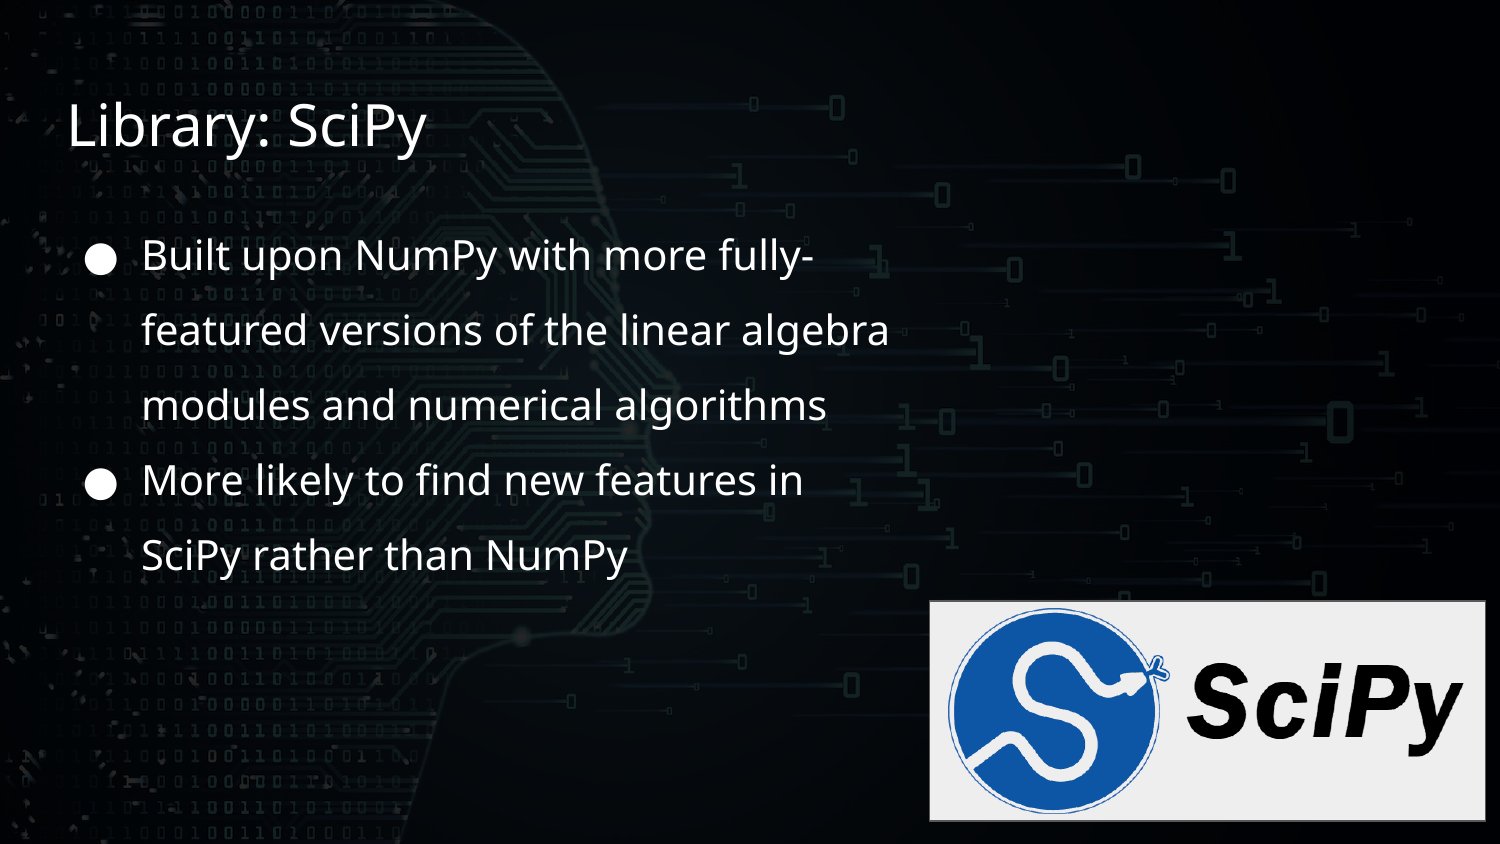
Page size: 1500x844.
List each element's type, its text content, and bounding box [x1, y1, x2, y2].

picture [0, 0, 1500, 844]
list Built upon NumPy with more fully-featured versions of the linear algebra modules and numerical algorithms More likely to find new features in SciPy rather than NumPy [51, 189, 930, 750]
title Library: SciPy [51, 72, 1449, 167]
text_box [929, 601, 1486, 821]
